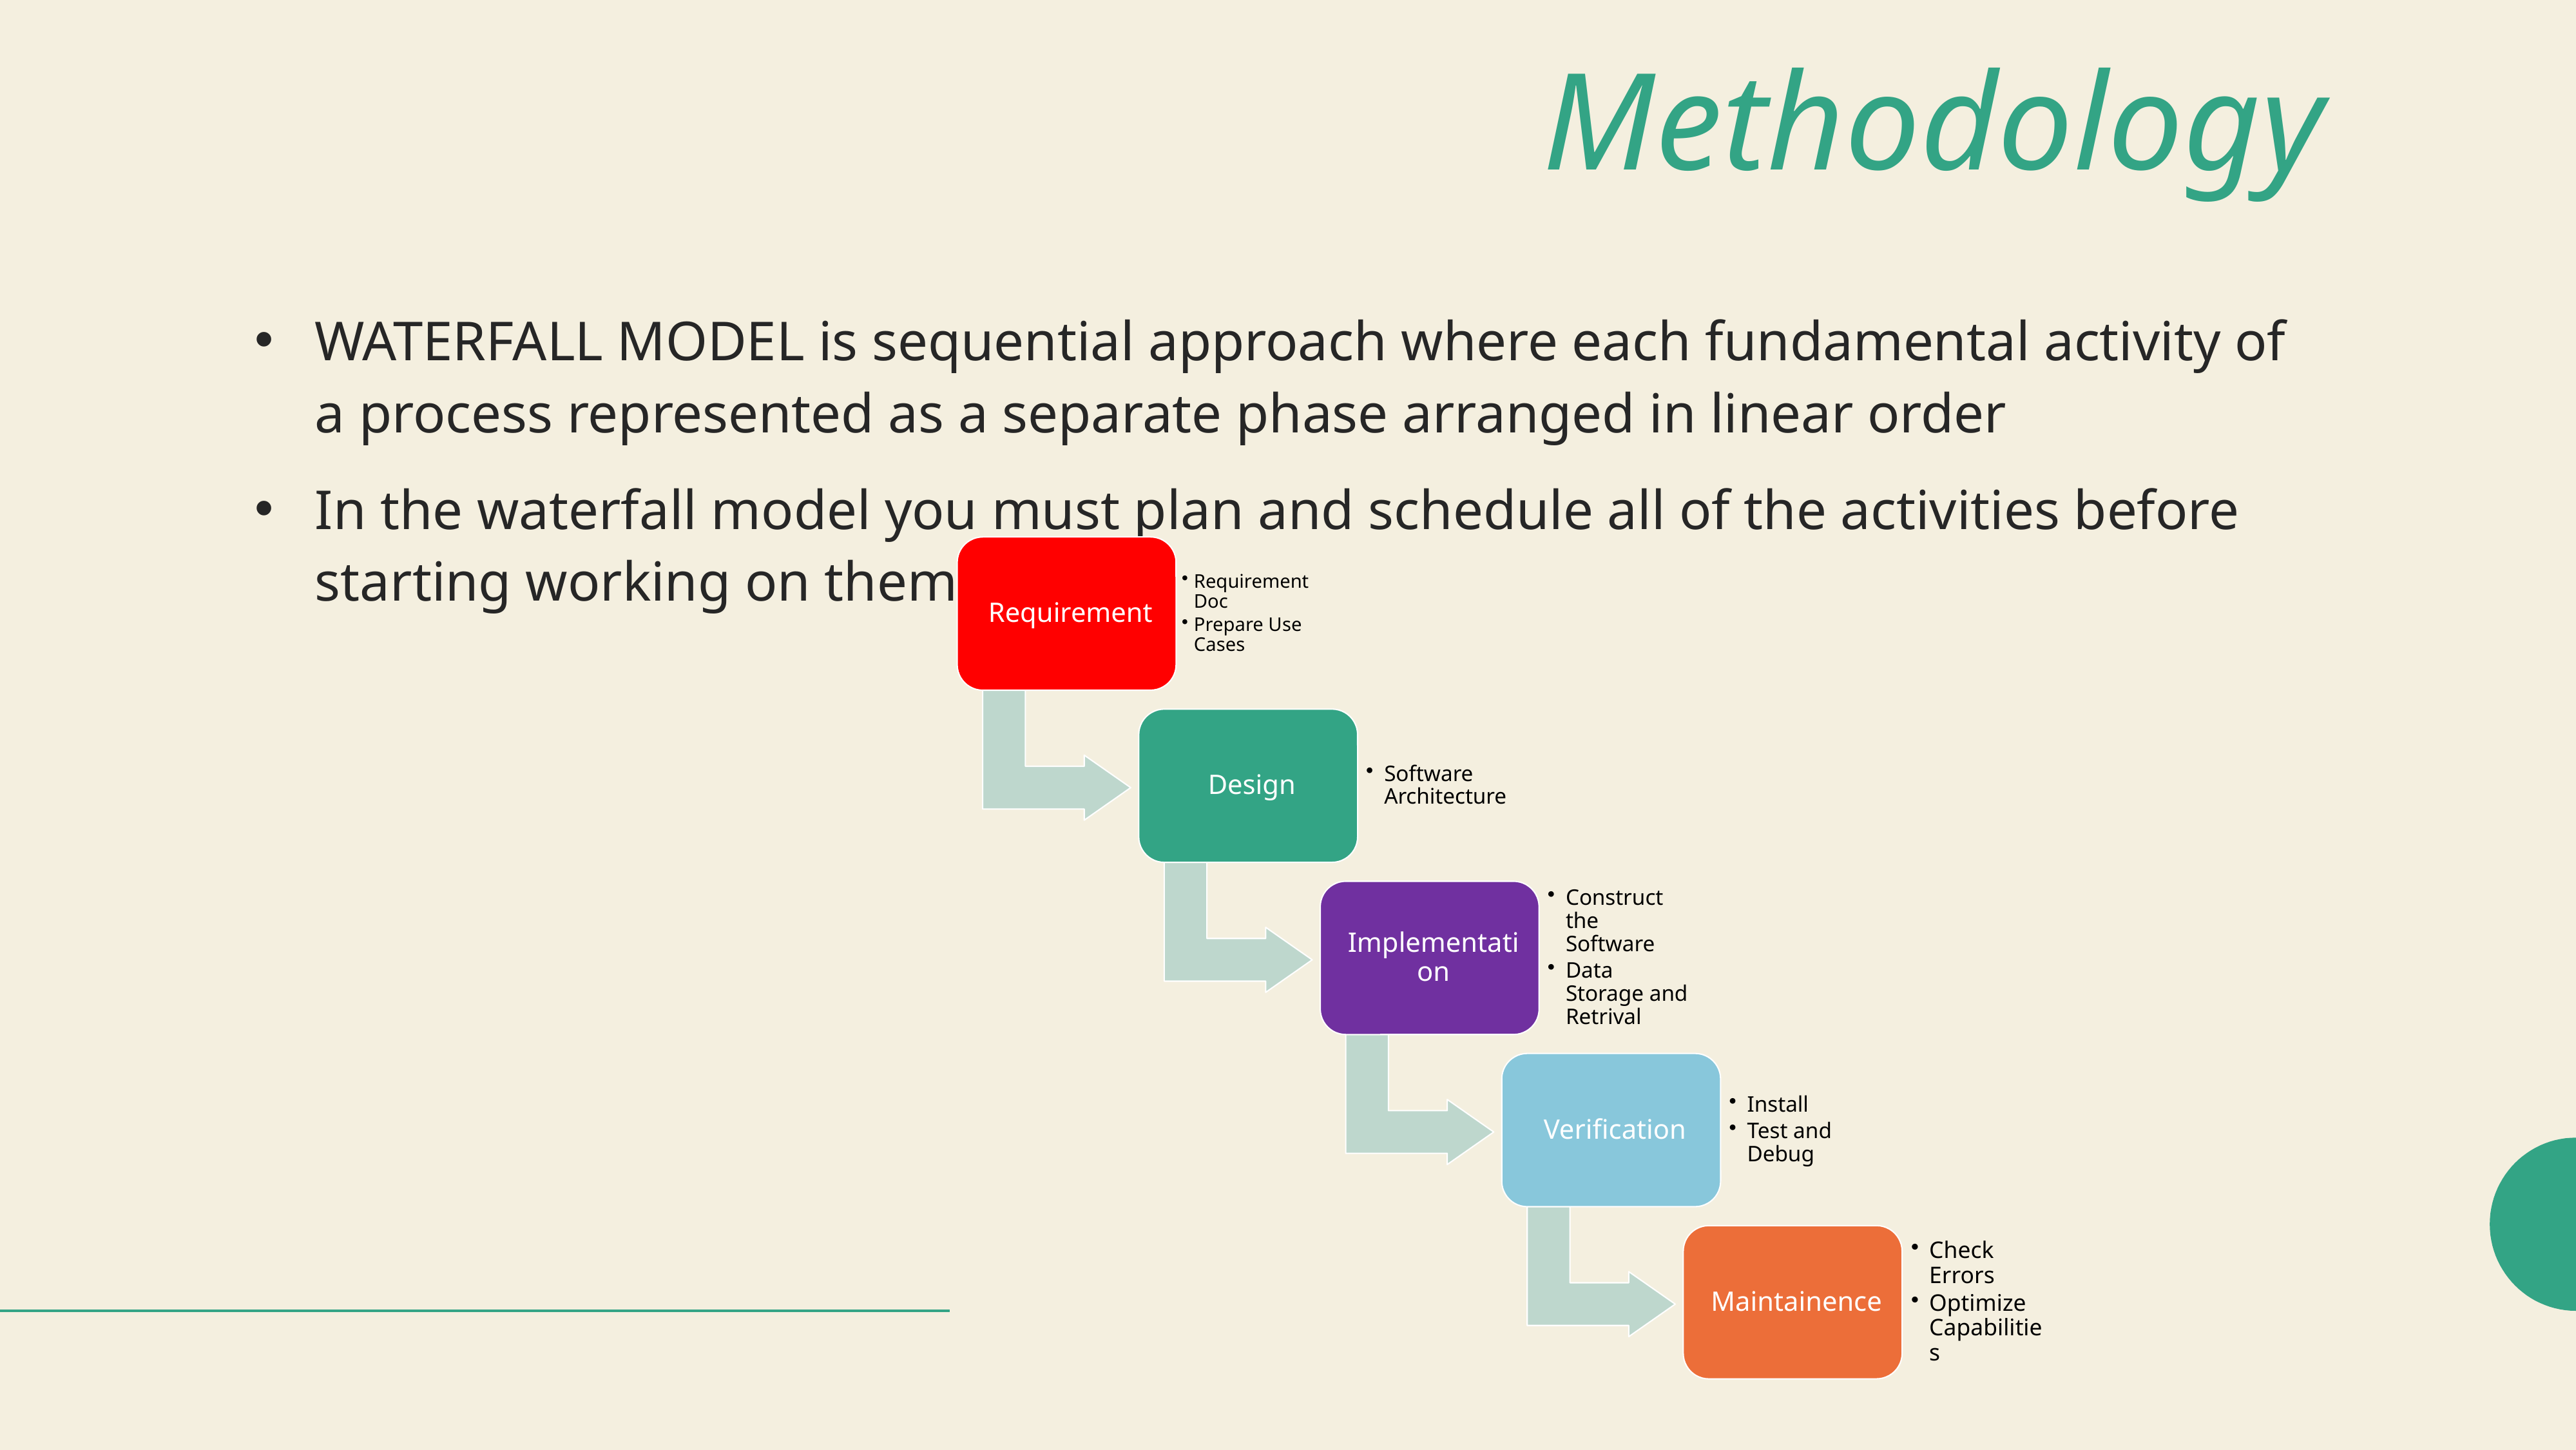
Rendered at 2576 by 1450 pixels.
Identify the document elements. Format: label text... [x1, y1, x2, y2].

list WATERFALL MODEL is sequential approach where each fundamental activity of a process represented as a separate phase arranged in linear order In the waterfall model you must plan and schedule all of the activities before starting working on them [245, 294, 2339, 765]
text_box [426, 531, 2576, 1384]
title Methodology [241, 49, 2334, 362]
